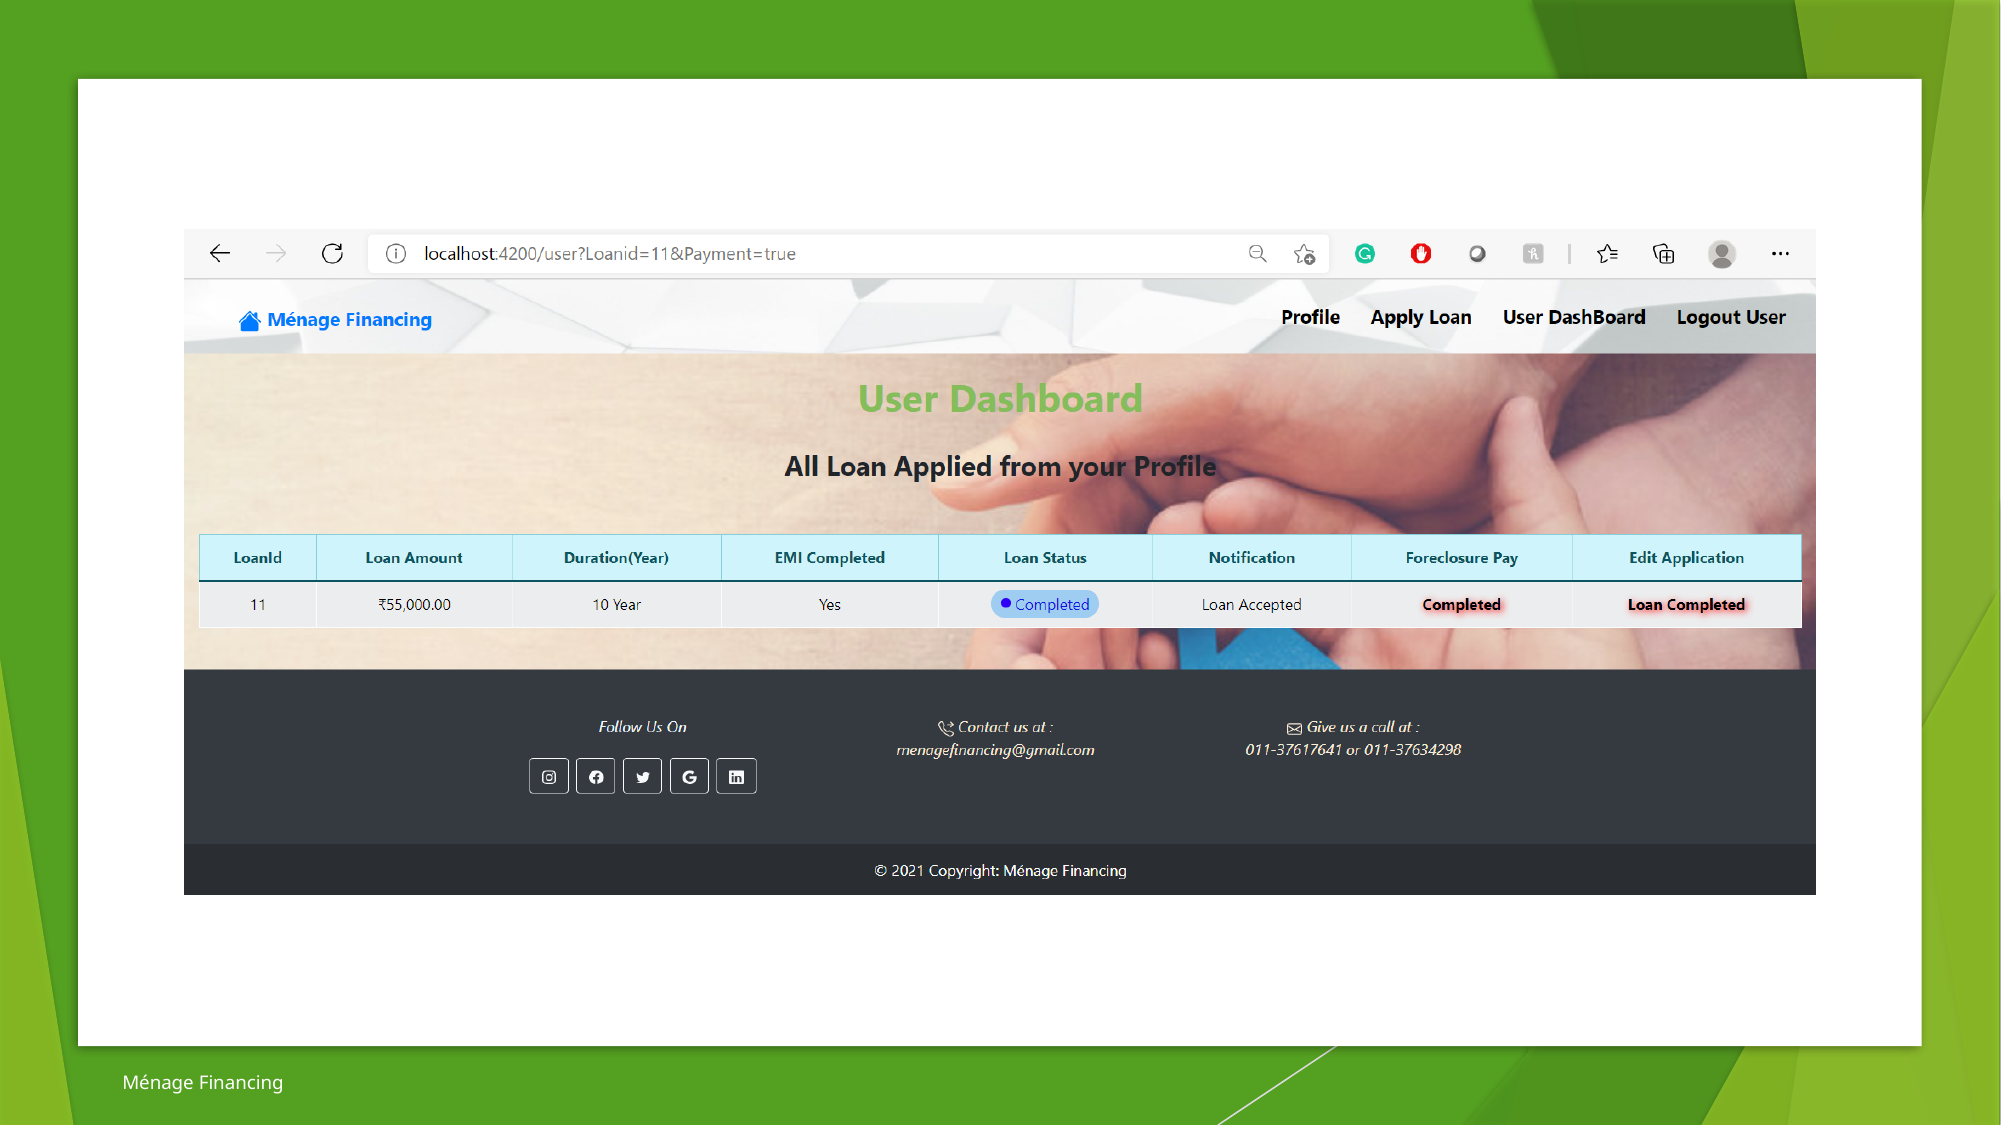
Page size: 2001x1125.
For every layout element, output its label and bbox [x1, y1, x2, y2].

text_box [0, 0, 2000, 1125]
picture [184, 229, 1817, 895]
